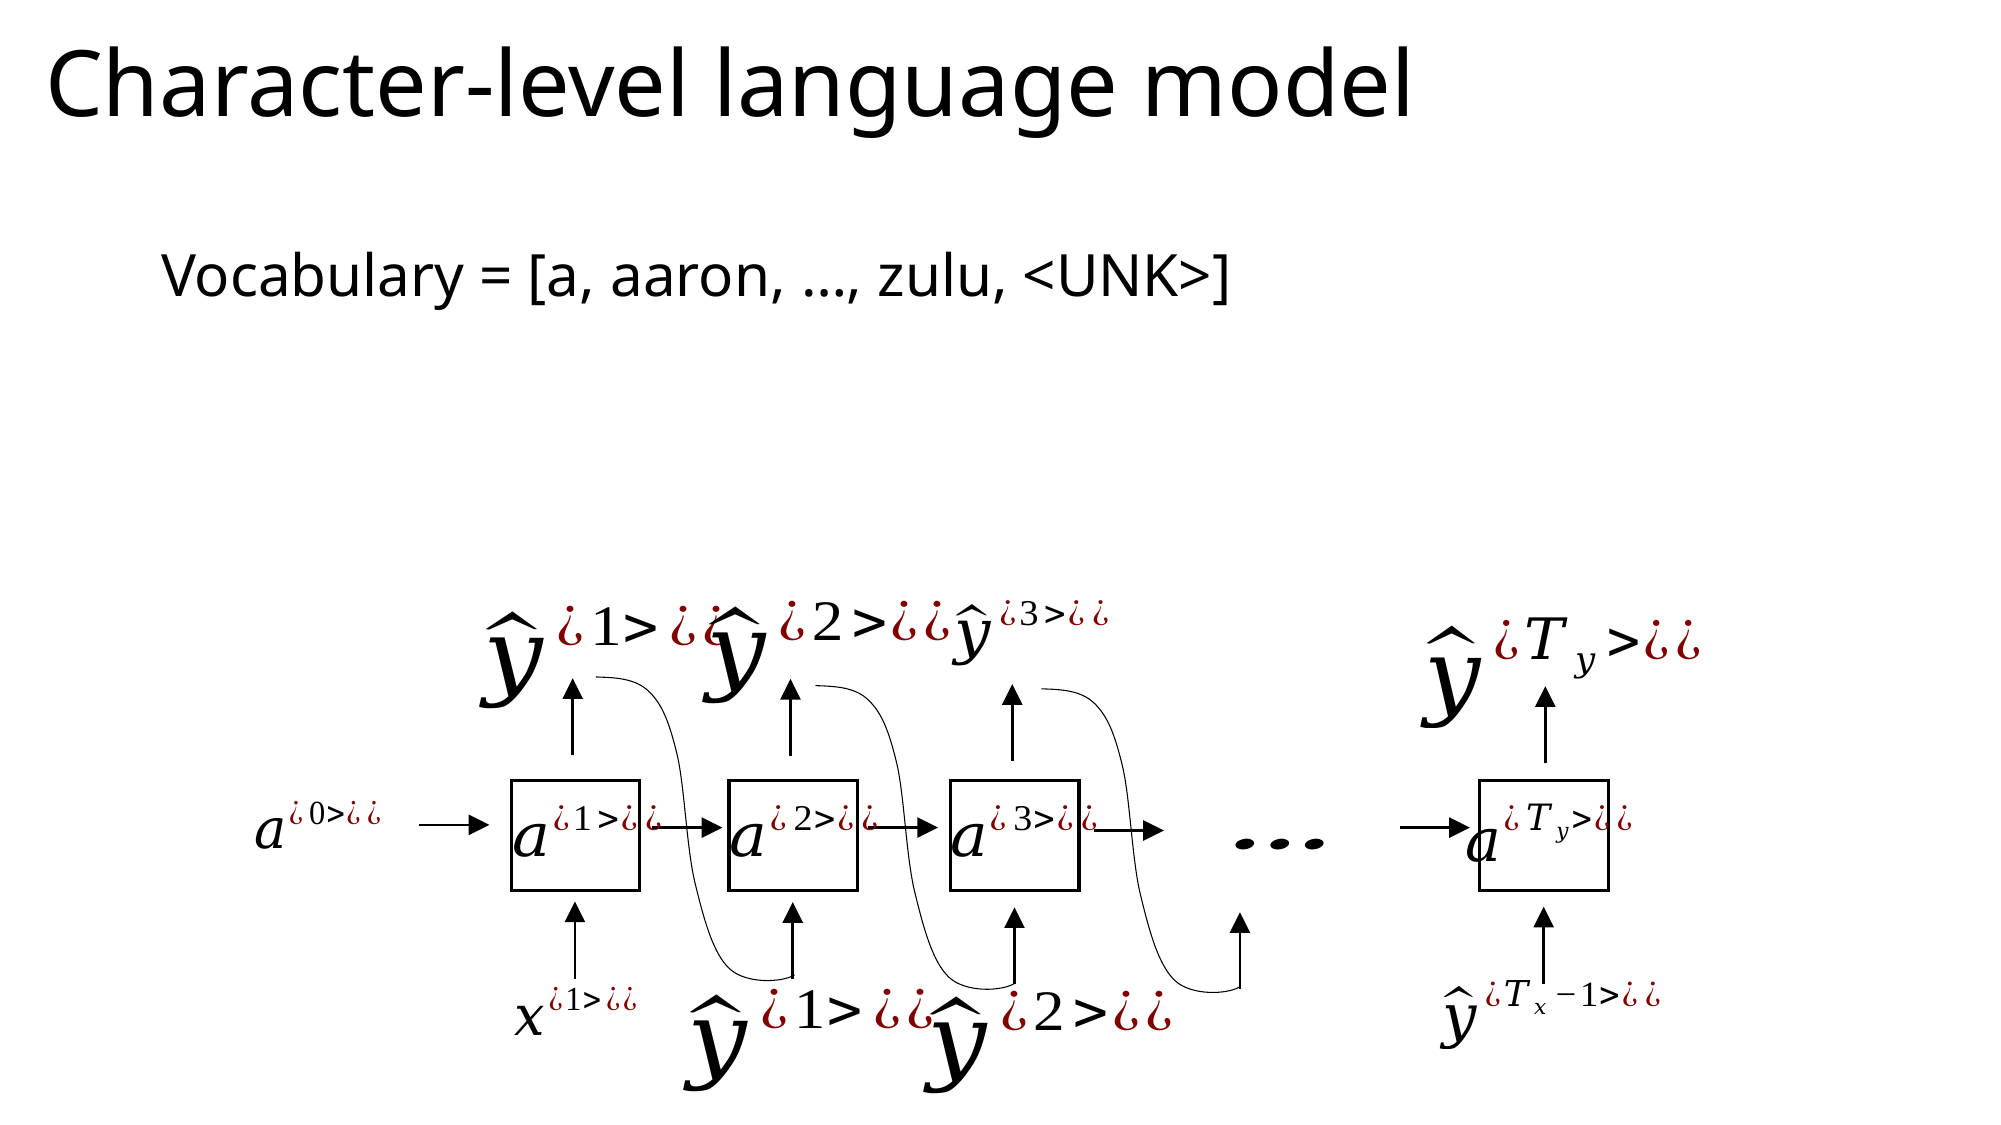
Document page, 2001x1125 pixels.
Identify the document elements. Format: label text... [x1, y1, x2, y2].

text_box [510, 779, 641, 891]
text_box Character-level language model [30, 29, 2000, 248]
text_box [1041, 688, 1136, 830]
text_box Vocabulary = [a, aaron, …, zulu, <UNK>] [146, 230, 1262, 316]
text_box [686, 828, 792, 982]
text_box [815, 685, 910, 827]
text_box [1130, 831, 1239, 993]
text_box [728, 779, 858, 891]
text_box [1479, 779, 1609, 891]
text_box [950, 779, 1080, 891]
text_box [595, 676, 696, 827]
text_box [904, 828, 1014, 990]
